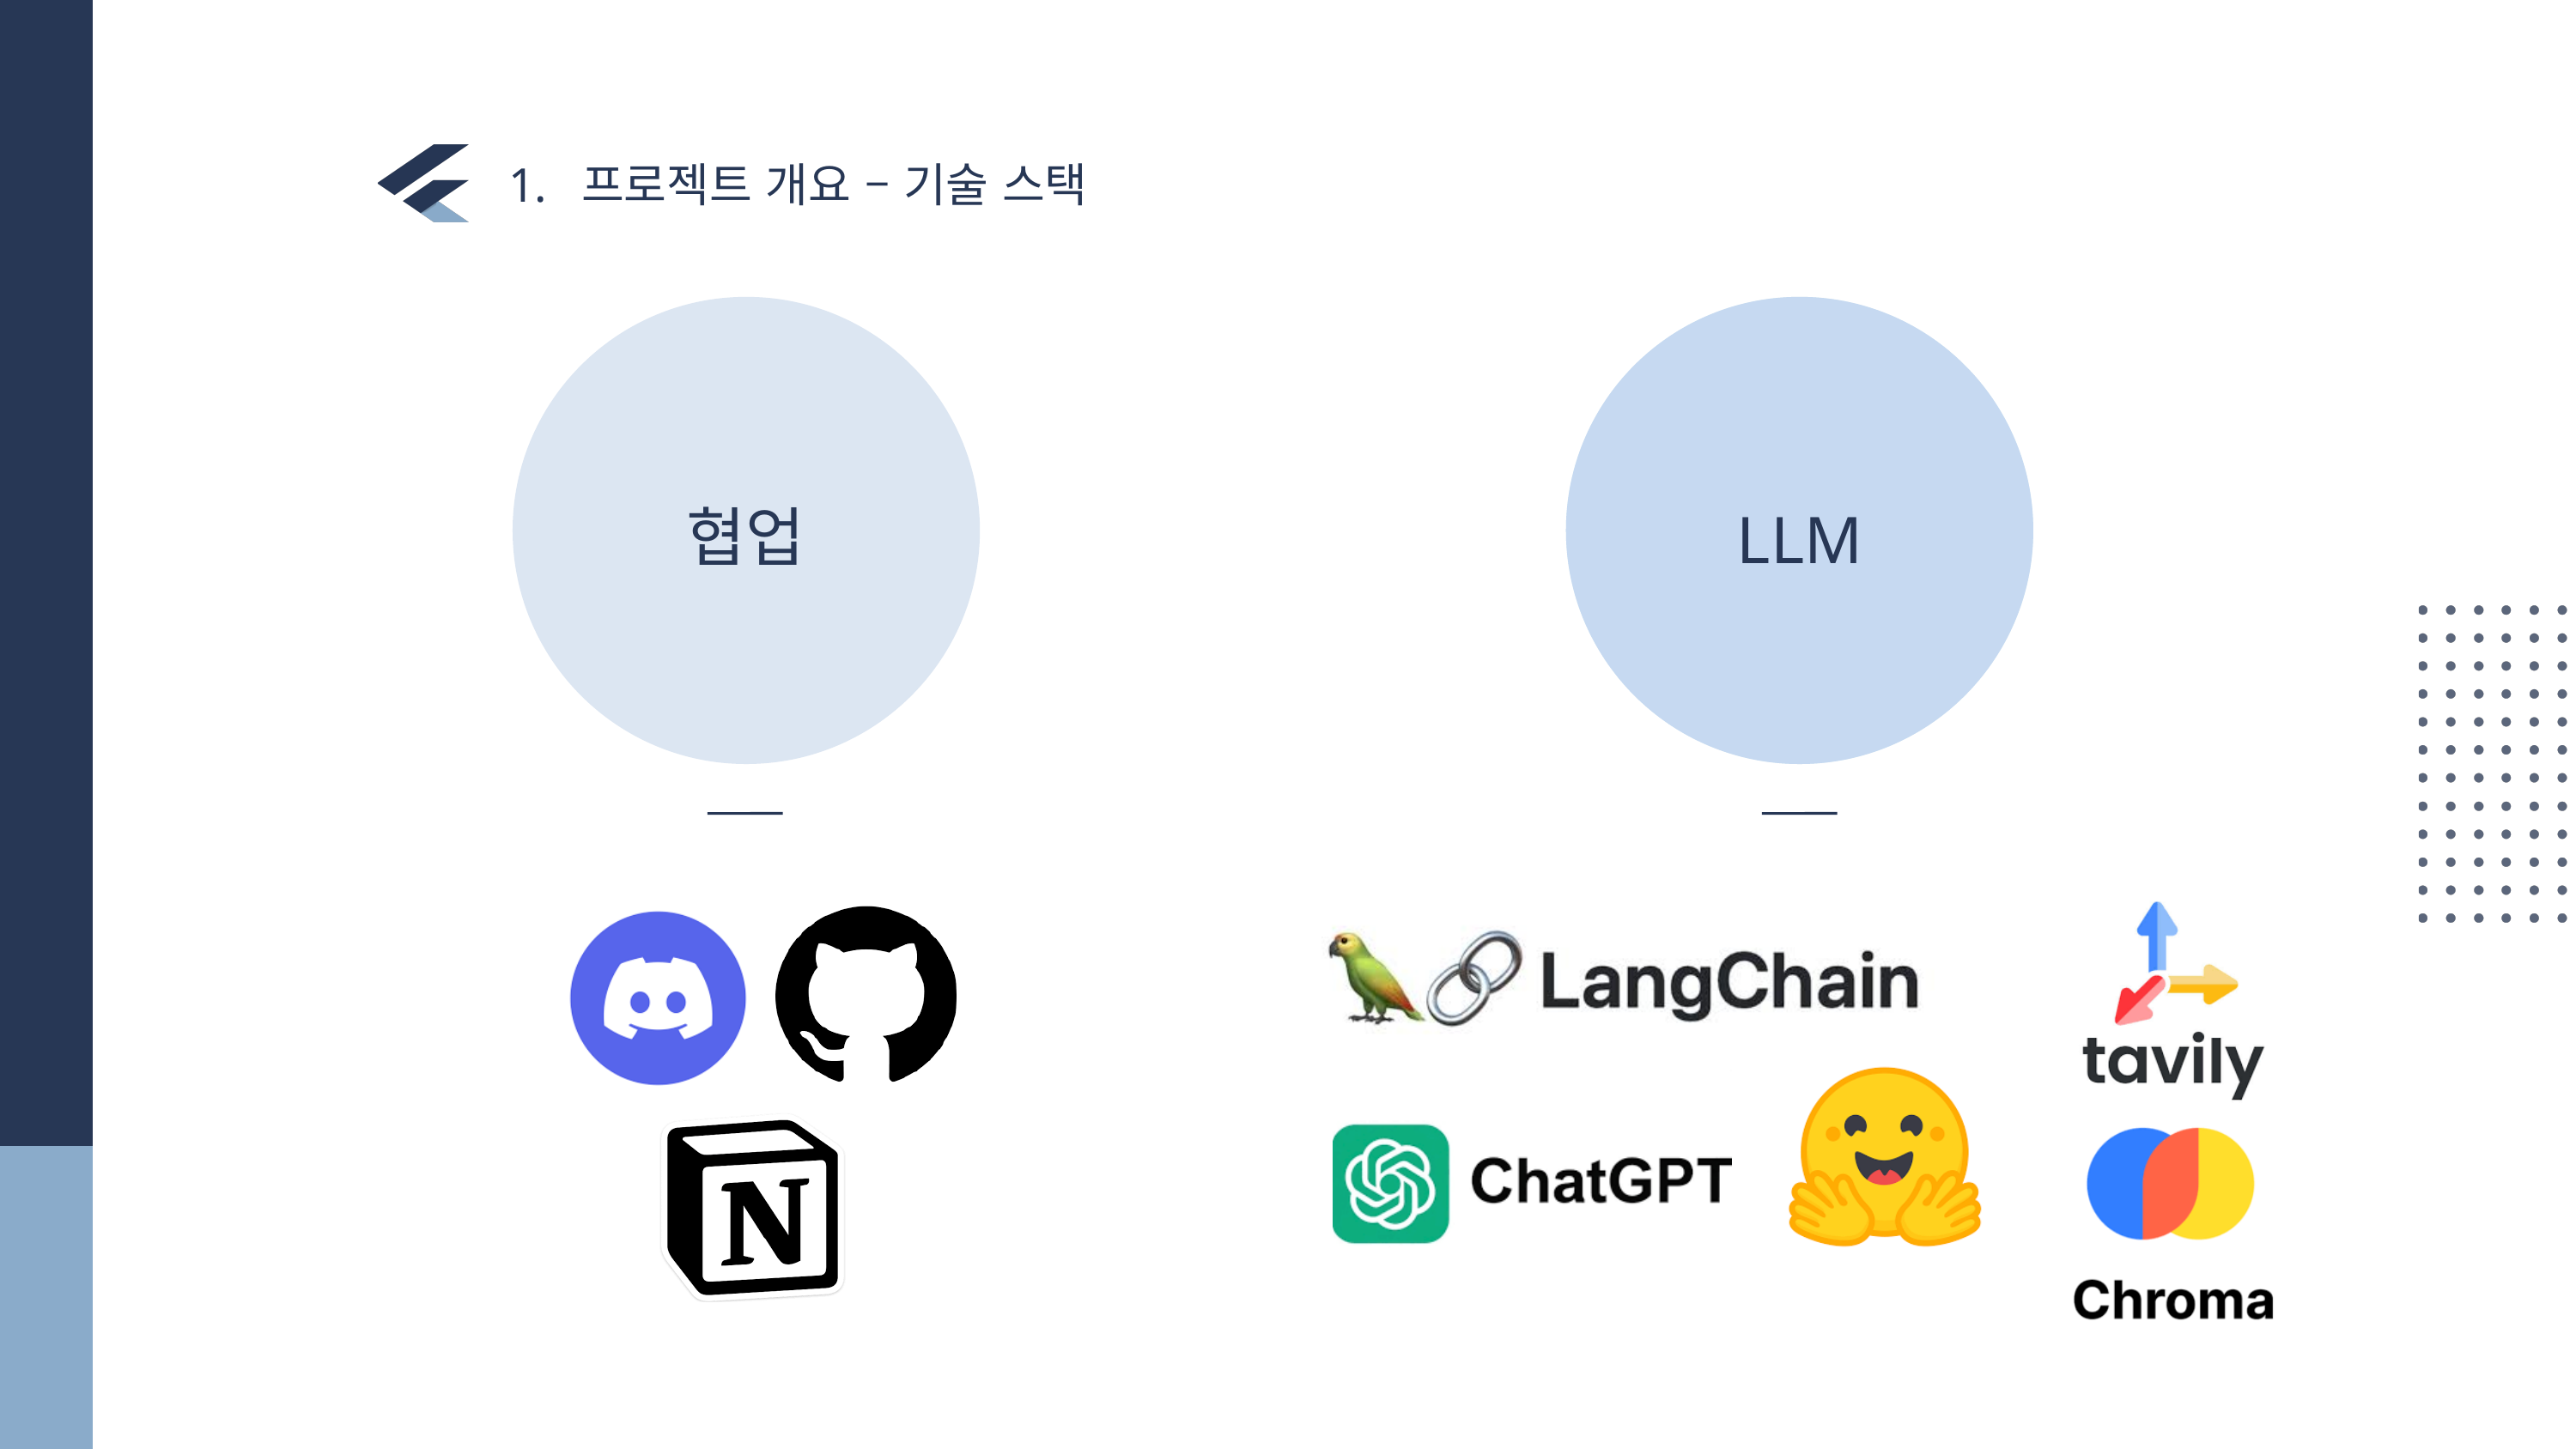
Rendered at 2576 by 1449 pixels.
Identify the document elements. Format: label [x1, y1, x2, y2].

text_box [0, 1145, 94, 1449]
picture [1311, 905, 1995, 1270]
text_box [512, 296, 981, 765]
picture [1333, 1070, 1733, 1299]
picture [542, 883, 957, 1302]
text_box [0, 0, 94, 1145]
text_box [2418, 605, 2576, 923]
picture [2053, 887, 2289, 1328]
text_box [1565, 296, 2034, 765]
text_box [377, 144, 1127, 275]
